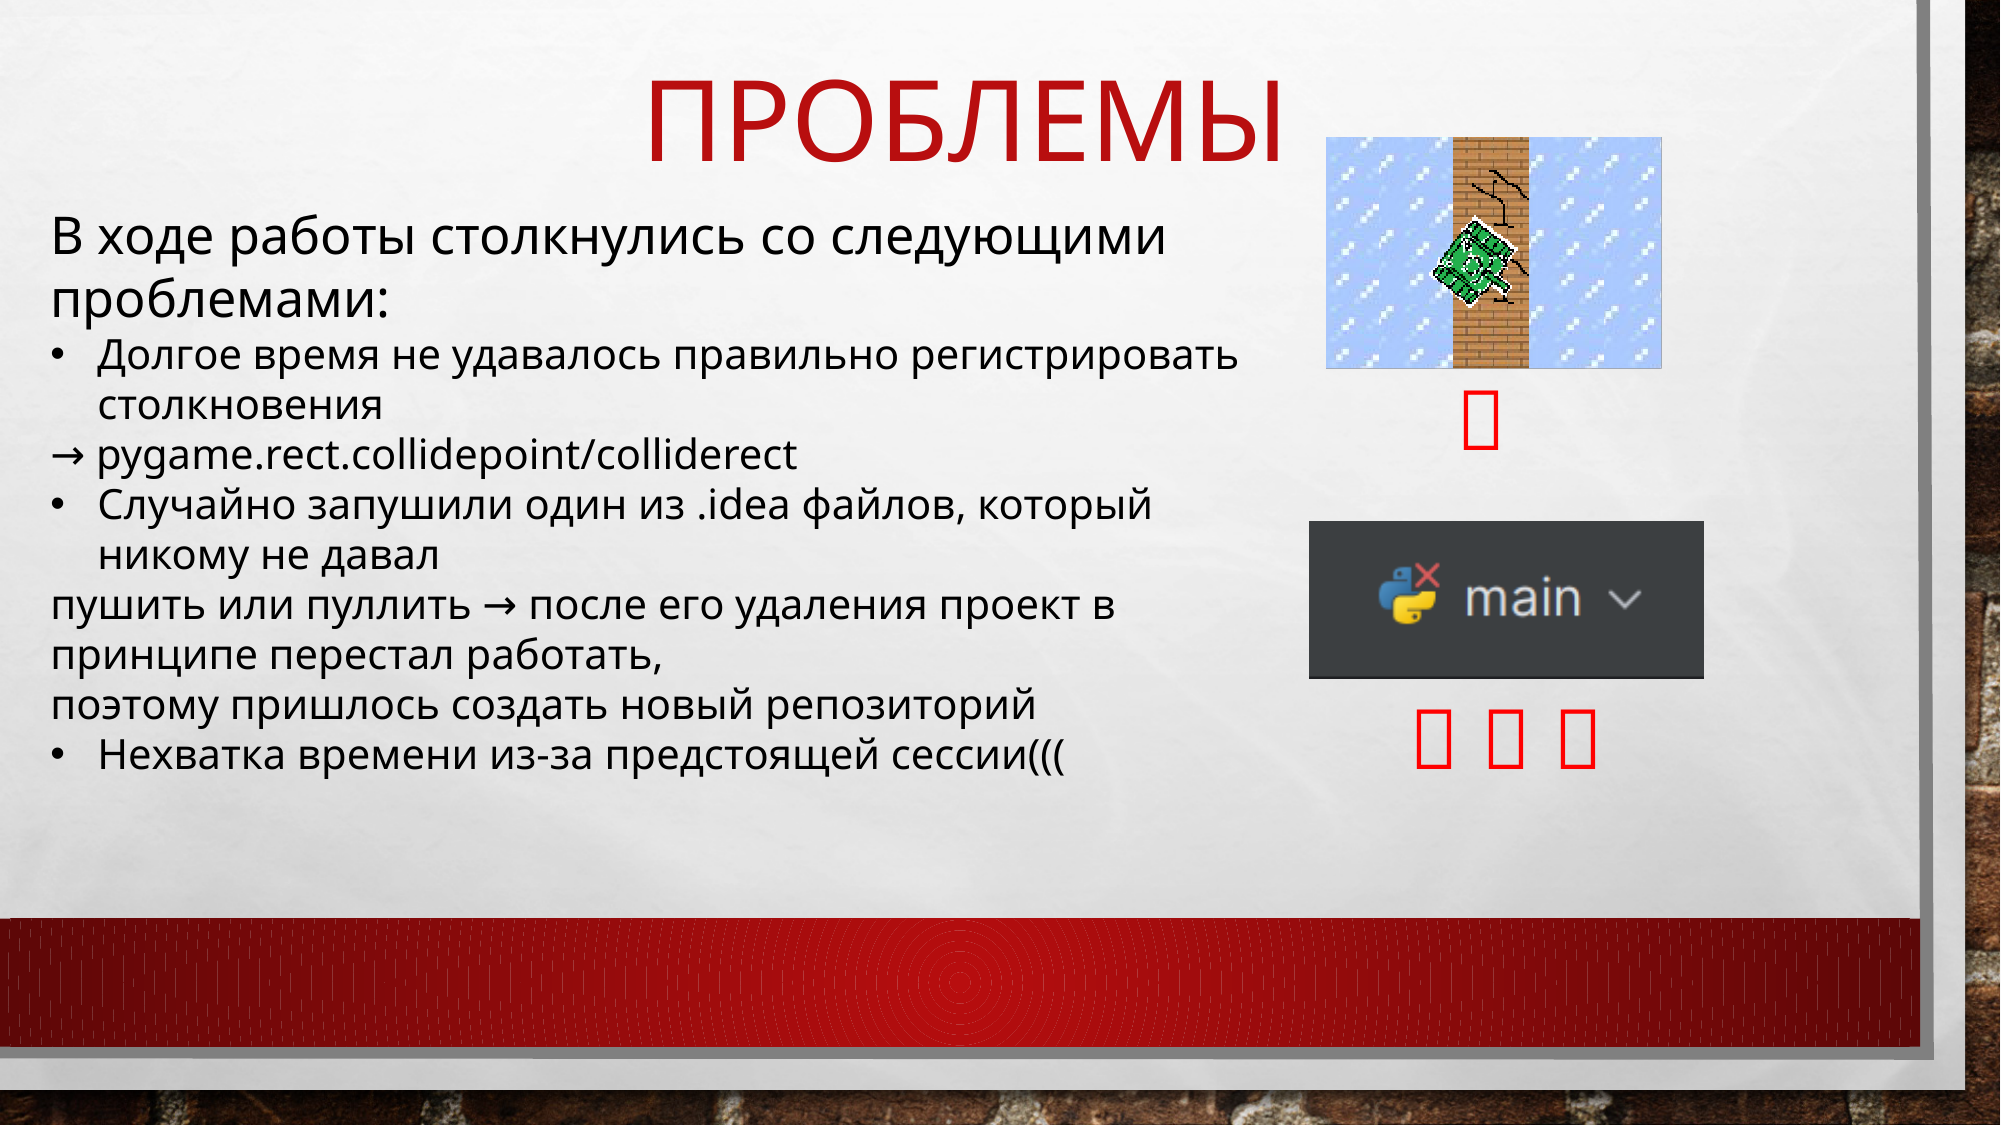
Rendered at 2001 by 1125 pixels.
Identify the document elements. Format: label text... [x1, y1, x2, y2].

picture [1326, 137, 1662, 369]
picture [0, 0, 2000, 1125]
text_box  [1441, 369, 1572, 474]
text_box    [1394, 679, 1618, 794]
text_box В ходе работы столкнулись со следующими проблемами: Долгое время не удавалось правильно регистрировать столкновения → pygame.rect.collidepoint/colliderect Случайно запушили один из .idea файлов, который никому не давал пушить или пуллить → после его удаления проект в принципе перестал работать, поэтому пришлось создать новый репозиторий Нехватка времени из-за предстоящей сессии((( [35, 195, 1282, 786]
title Проблемы [112, 30, 1818, 220]
picture [1309, 521, 1704, 679]
